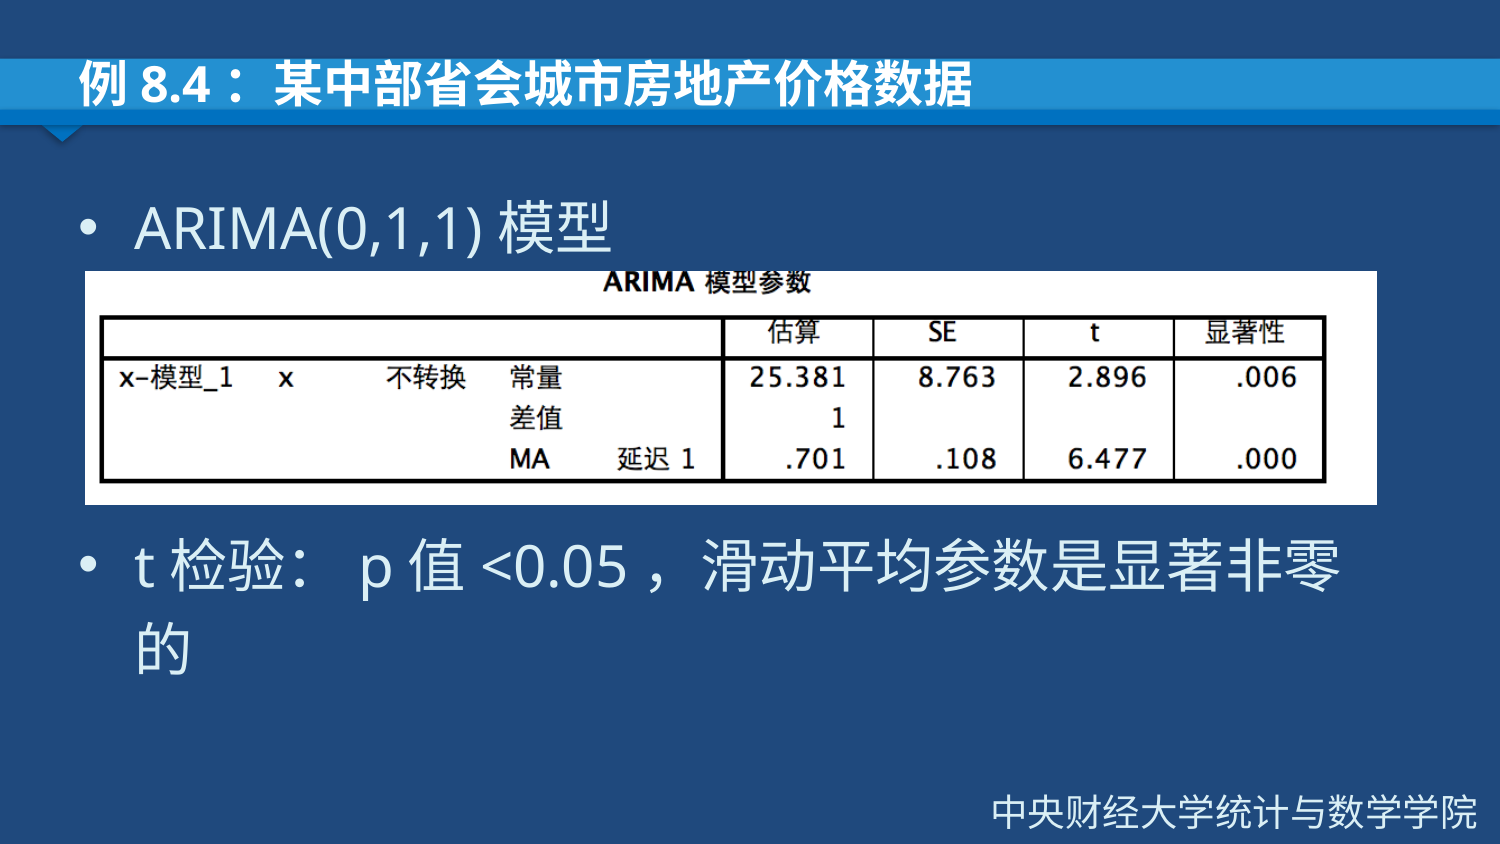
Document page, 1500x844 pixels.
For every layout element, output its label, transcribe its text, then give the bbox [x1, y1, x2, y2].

title 例8.4：某中部省会城市房地产价格数据 [63, 54, 1414, 112]
list ARIMA(0,1,1)模型 t检验：p值<0.05，滑动平均参数是显著非零的 [63, 169, 1414, 785]
picture [84, 271, 1377, 505]
